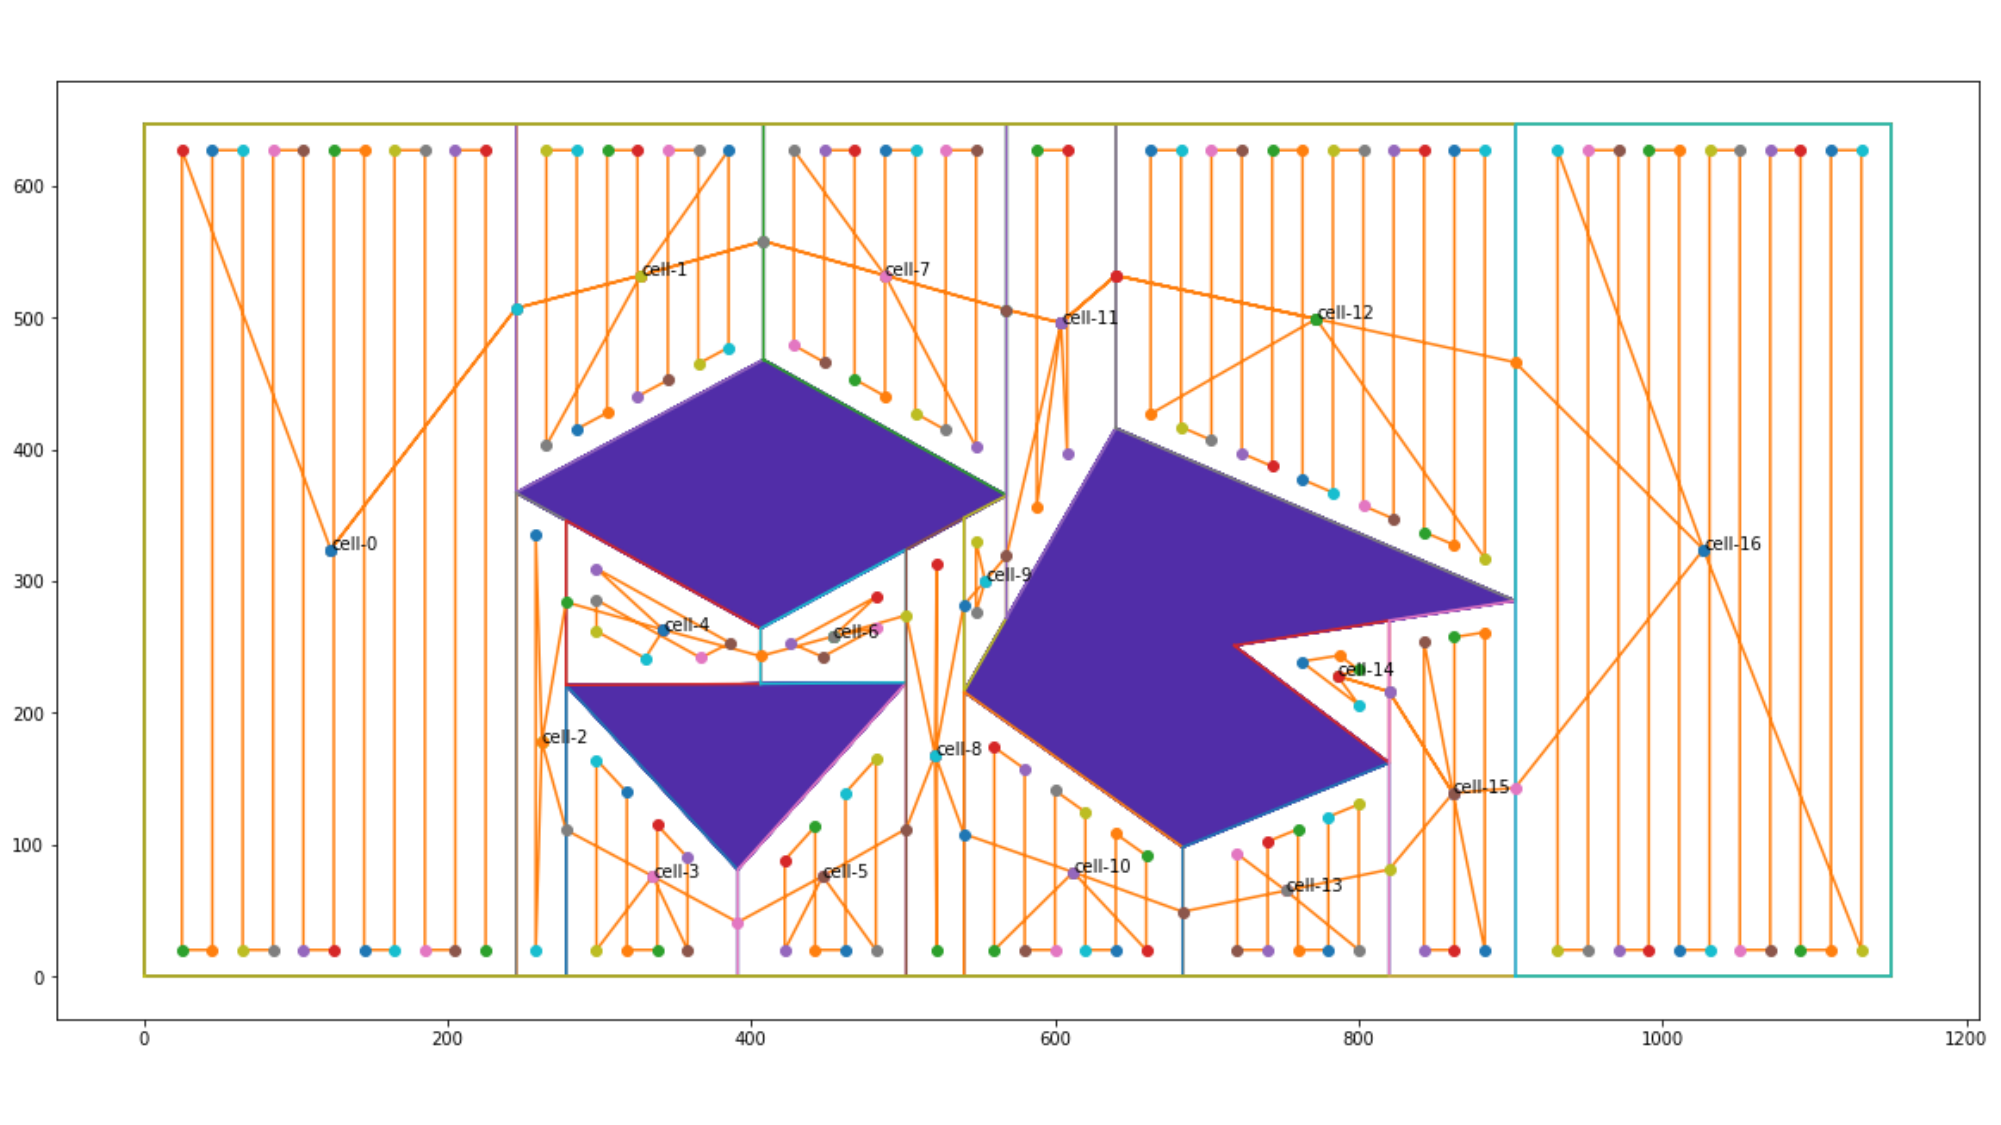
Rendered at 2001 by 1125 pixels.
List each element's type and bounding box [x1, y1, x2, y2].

picture [0, 64, 2000, 1061]
